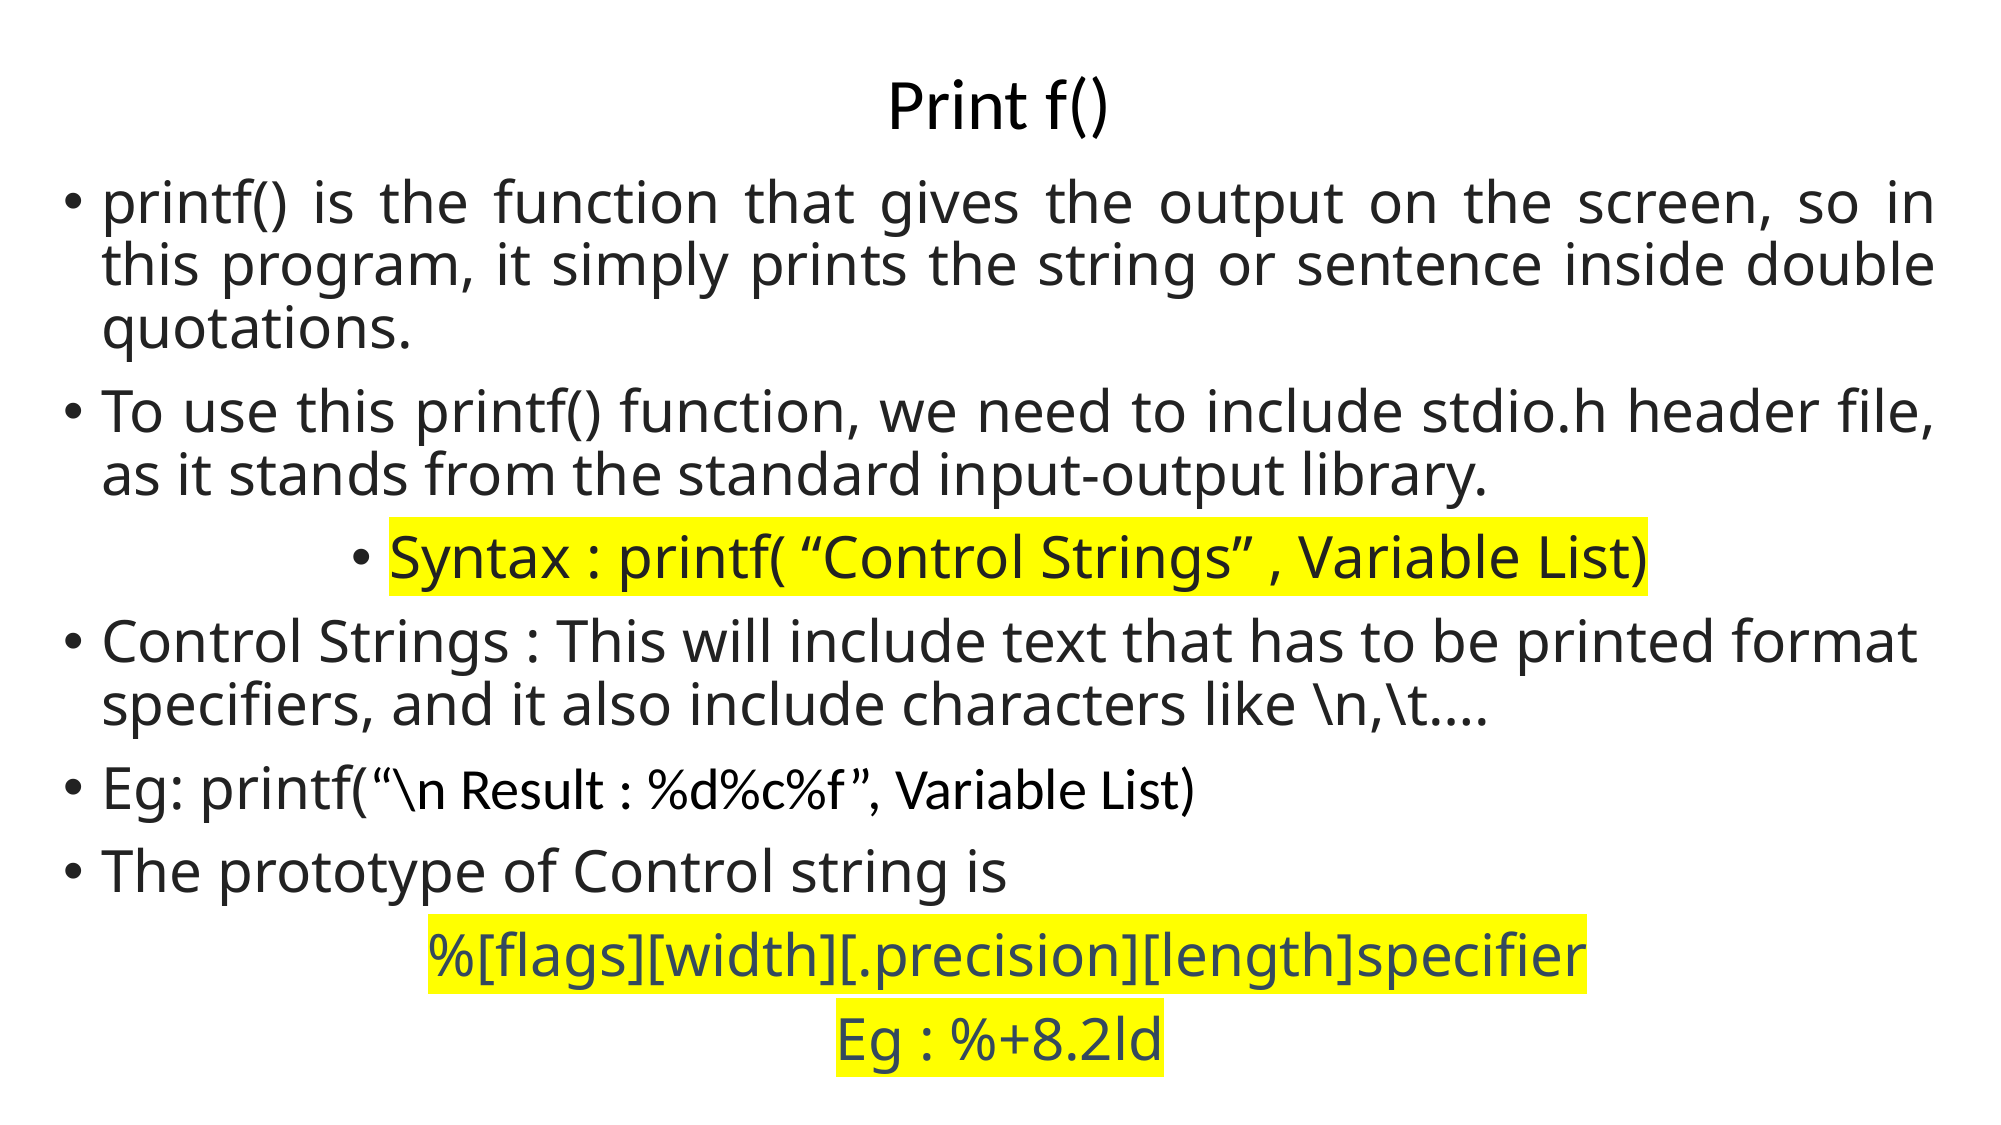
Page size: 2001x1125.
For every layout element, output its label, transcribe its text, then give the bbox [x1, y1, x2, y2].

list printf() is the function that gives the output on the screen, so in this program, it simply prints the string or sentence inside double quotations. To use this printf() function, we need to include stdio.h header file, as it stands from the standard input-output library. Syntax : printf( “Control Strings” , Variable List) Control Strings : This will include text that has to be printed format specifiers, and it also include characters like \n,\t…. Eg: printf(“\n Result : %d%c%f”, Variable List) The prototype of Control string is %[flags][width][.precision][length]specifier Eg : %+8.2ld [48, 165, 1952, 1113]
title Print f() [137, 59, 1863, 154]
